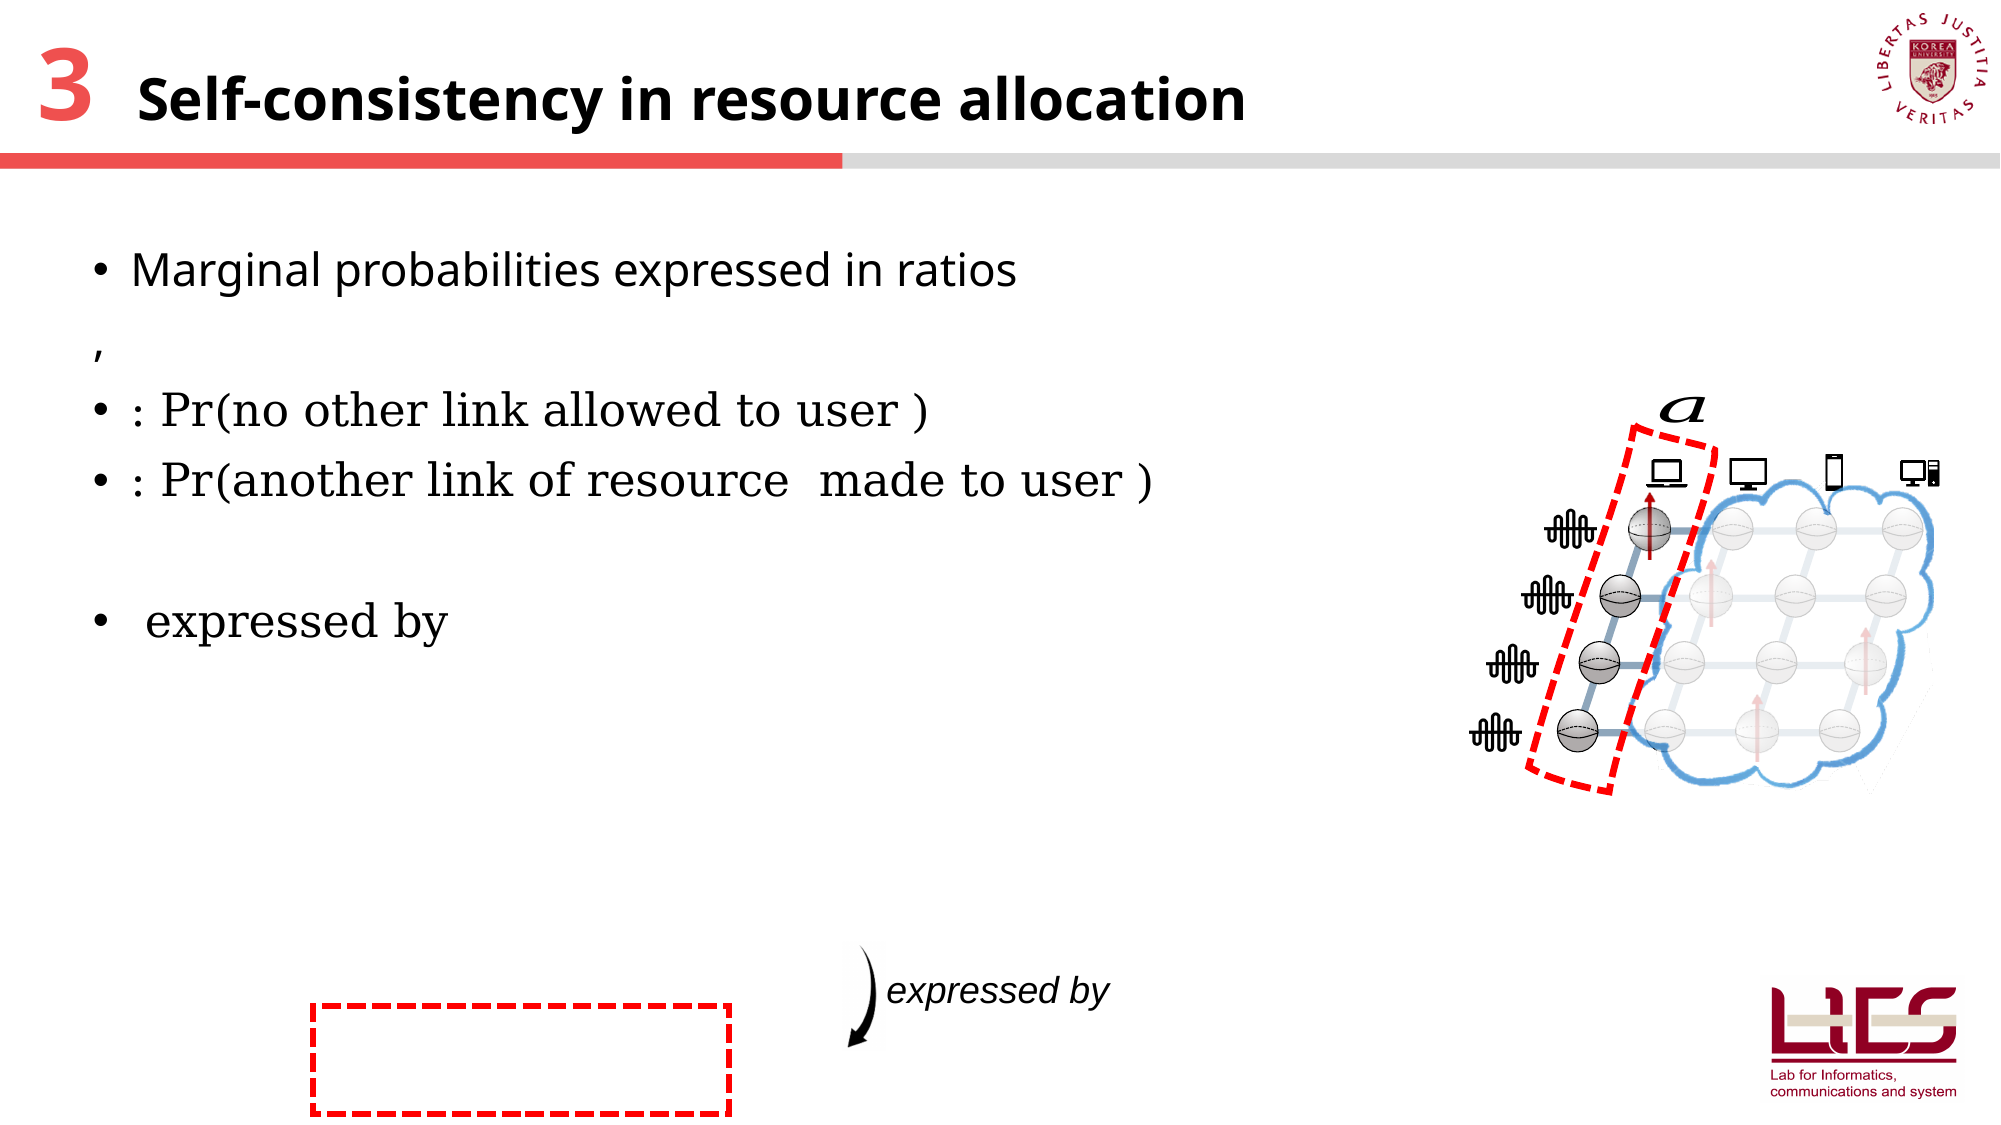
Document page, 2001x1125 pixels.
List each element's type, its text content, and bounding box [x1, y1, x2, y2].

text_box [0, 152, 843, 170]
picture [1877, 13, 1988, 124]
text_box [1469, 380, 1943, 802]
picture [1760, 975, 1965, 1103]
text_box [312, 1005, 730, 1115]
text_box 3 Self-consistency in resource allocation [22, 13, 1823, 149]
picture [809, 942, 919, 1051]
text_box [843, 152, 2000, 170]
